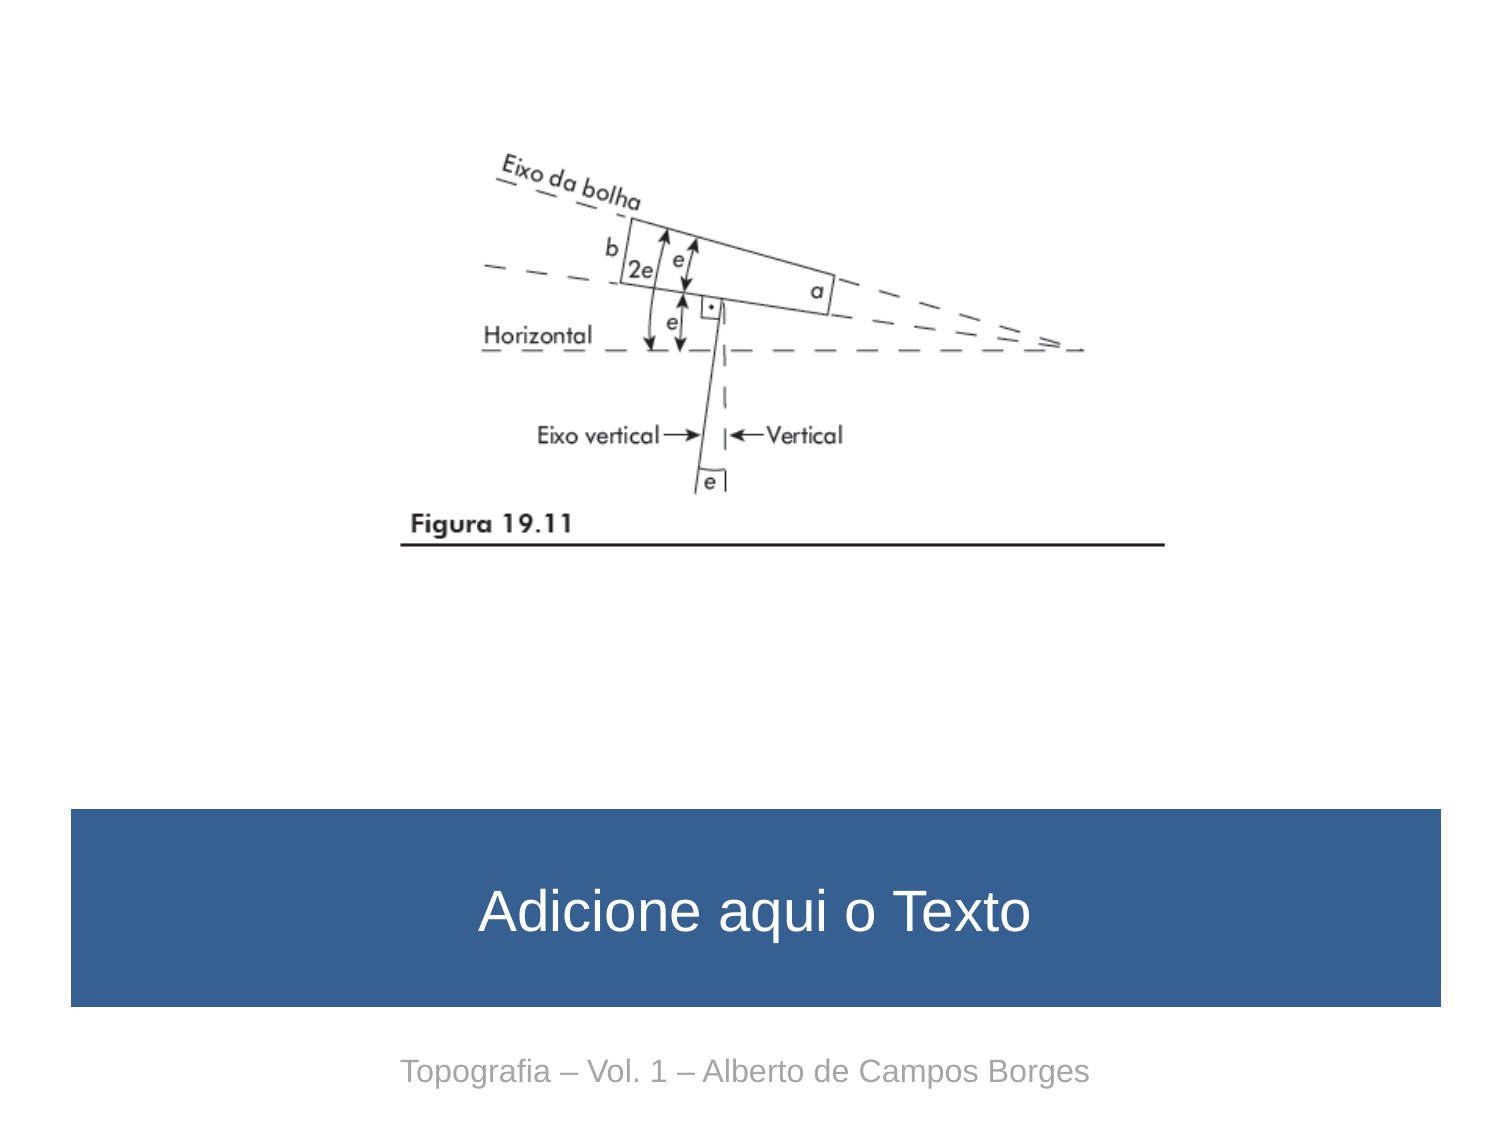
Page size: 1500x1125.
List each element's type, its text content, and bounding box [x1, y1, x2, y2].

picture [371, 136, 1187, 564]
footer Topografia – Vol. 1 – Alberto de Campos Borges [0, 1042, 1500, 1103]
text_box Adicione aqui o Texto [70, 808, 1442, 1008]
